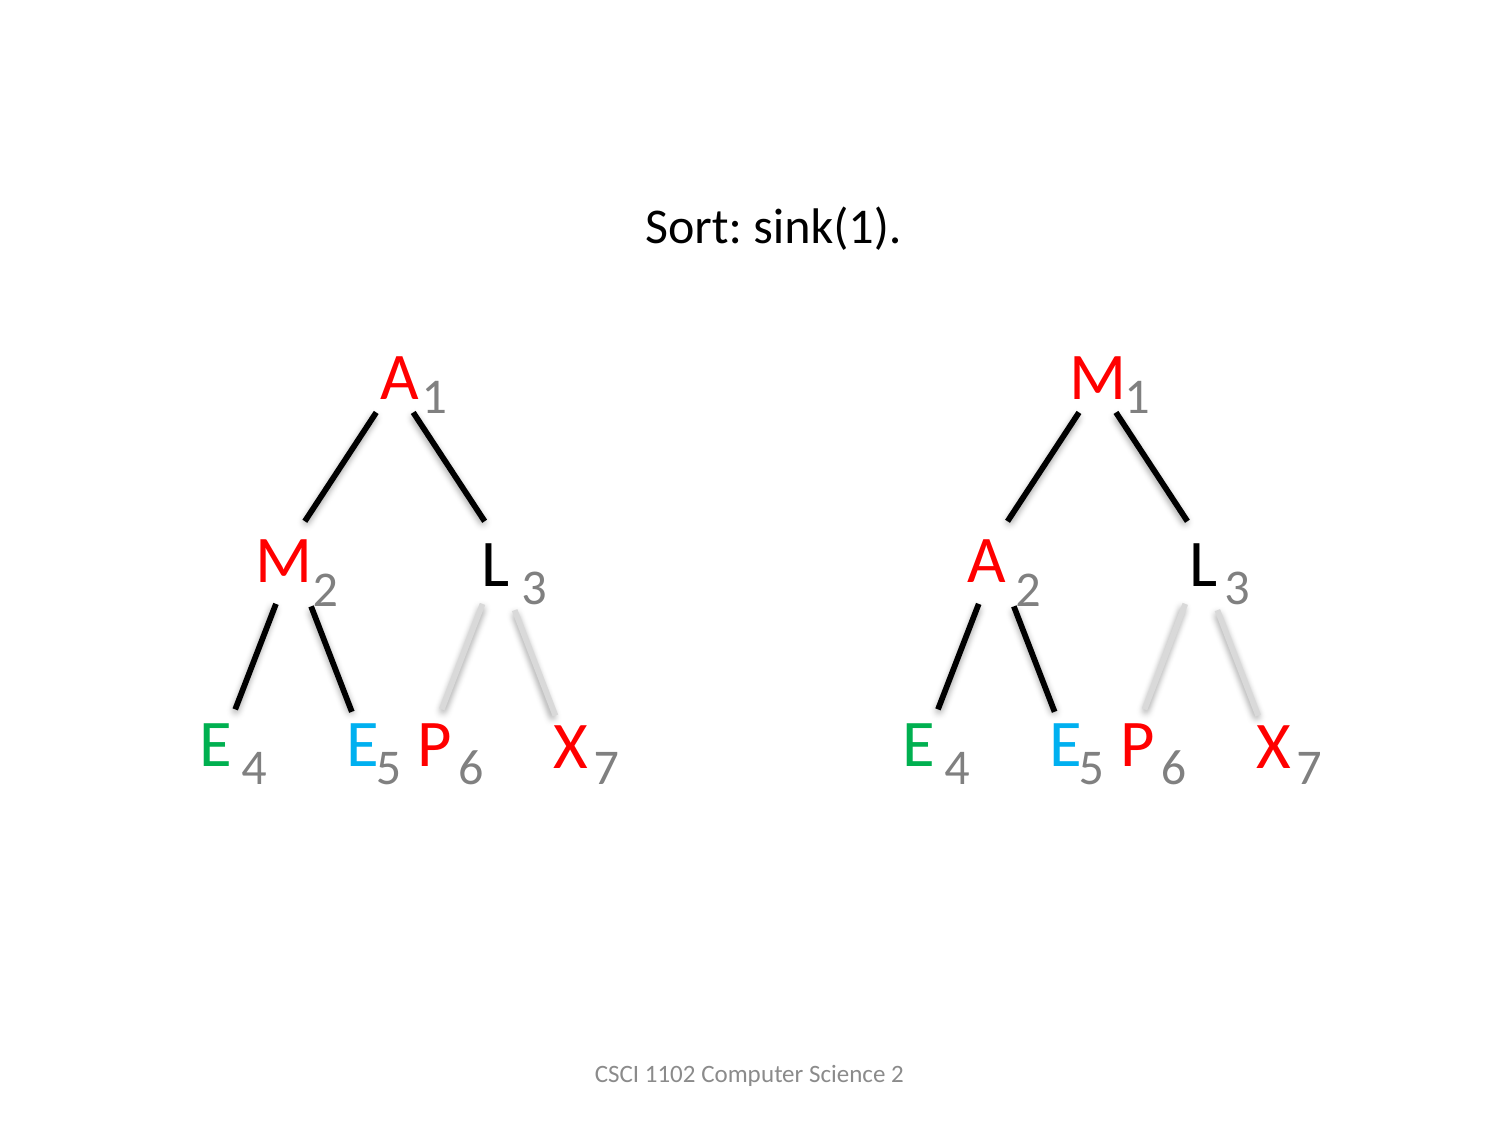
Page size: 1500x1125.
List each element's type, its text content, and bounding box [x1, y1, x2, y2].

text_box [886, 325, 1333, 803]
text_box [183, 325, 630, 803]
footer CSCI 1102 Computer Science 2 [512, 1042, 988, 1103]
text_box Sort: sink(1). [630, 185, 917, 261]
